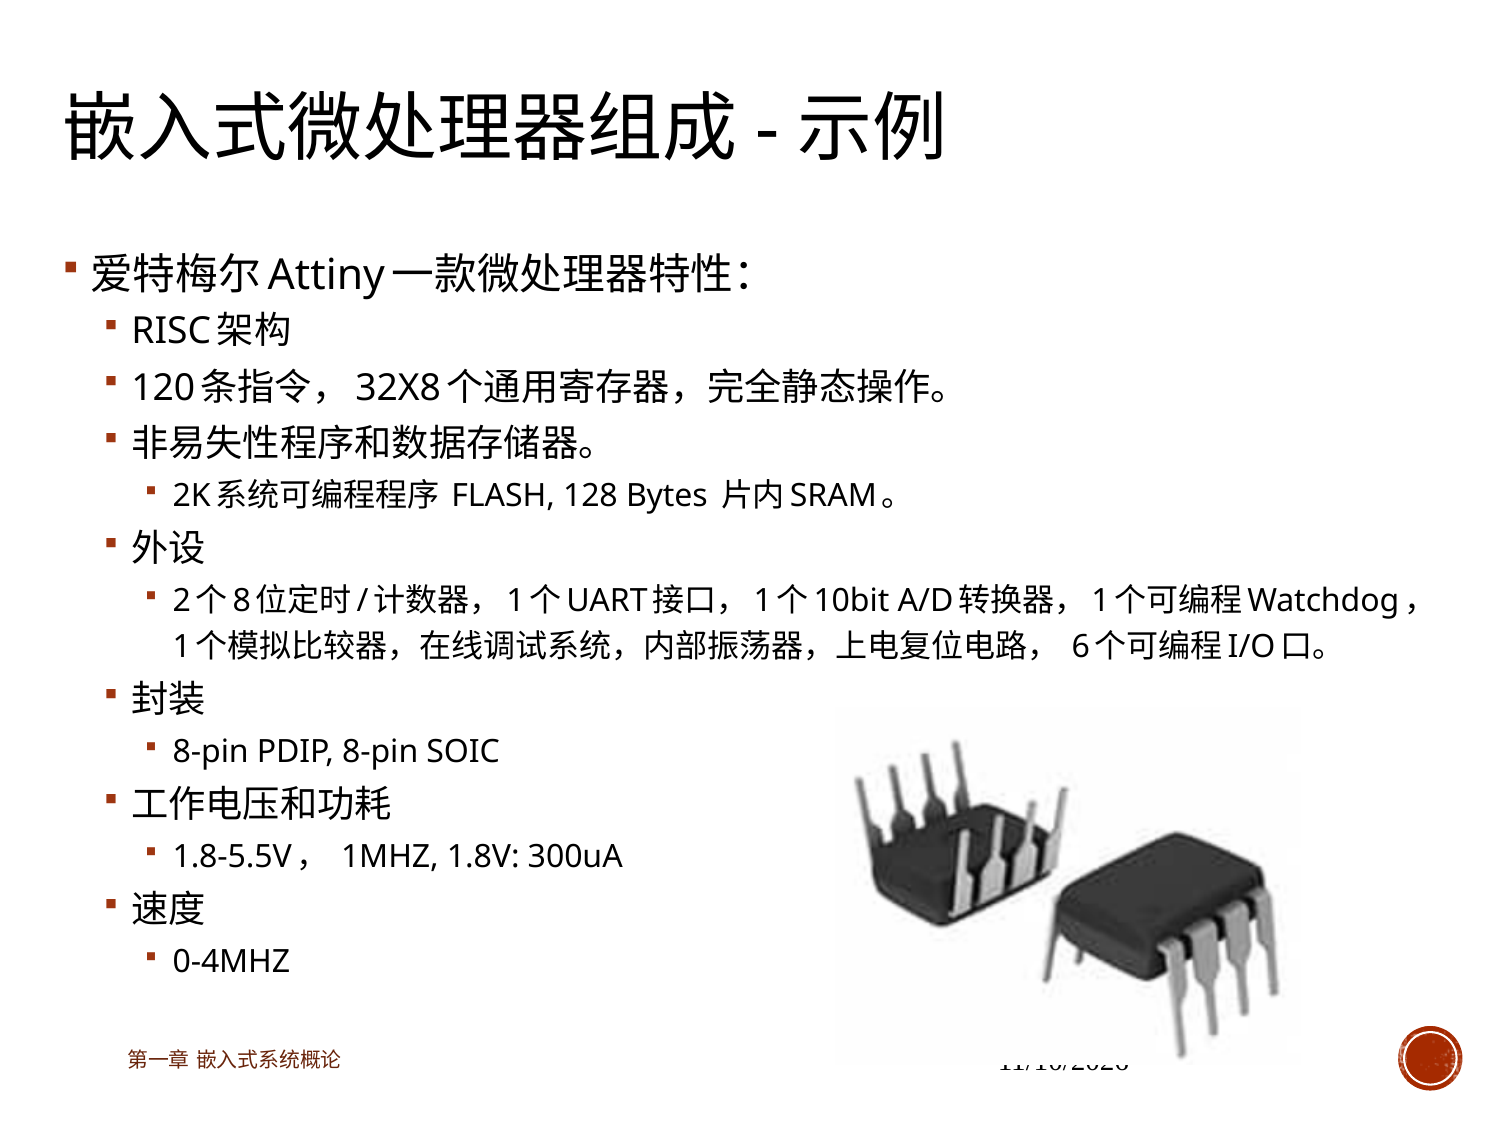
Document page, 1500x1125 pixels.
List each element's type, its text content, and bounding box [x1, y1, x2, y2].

footer 第一章 嵌入式系统概论 [112, 1028, 891, 1089]
picture [803, 707, 1301, 1065]
title 嵌入式微处理器组成-示例 [47, 46, 1471, 215]
slide_number [982, 1028, 1386, 1089]
slide_number [1391, 1028, 1471, 1089]
list 爱特梅尔Attiny一款微处理器特性： RISC架构 120条指令，32X8个通用寄存器，完全静态操作。 非易失性程序和数据存储器。 2K系统可编程程序 FLASH, 128 Bytes 片内SRAM。 外设 2个8位定时/计数器，1个UART接口，1个10bit A/D转换器，1个可编程Watchdog，1个模拟比较器，在线调试系统，内部振荡器，上电复位电路， 6个可编程I/O口。 封装 8-pin PDIP, 8-pin SOIC 工作电压和功耗 1.8-5.5V， 1MHZ, 1.8V: 300uA 速度 0-4MHZ [47, 228, 1471, 1013]
